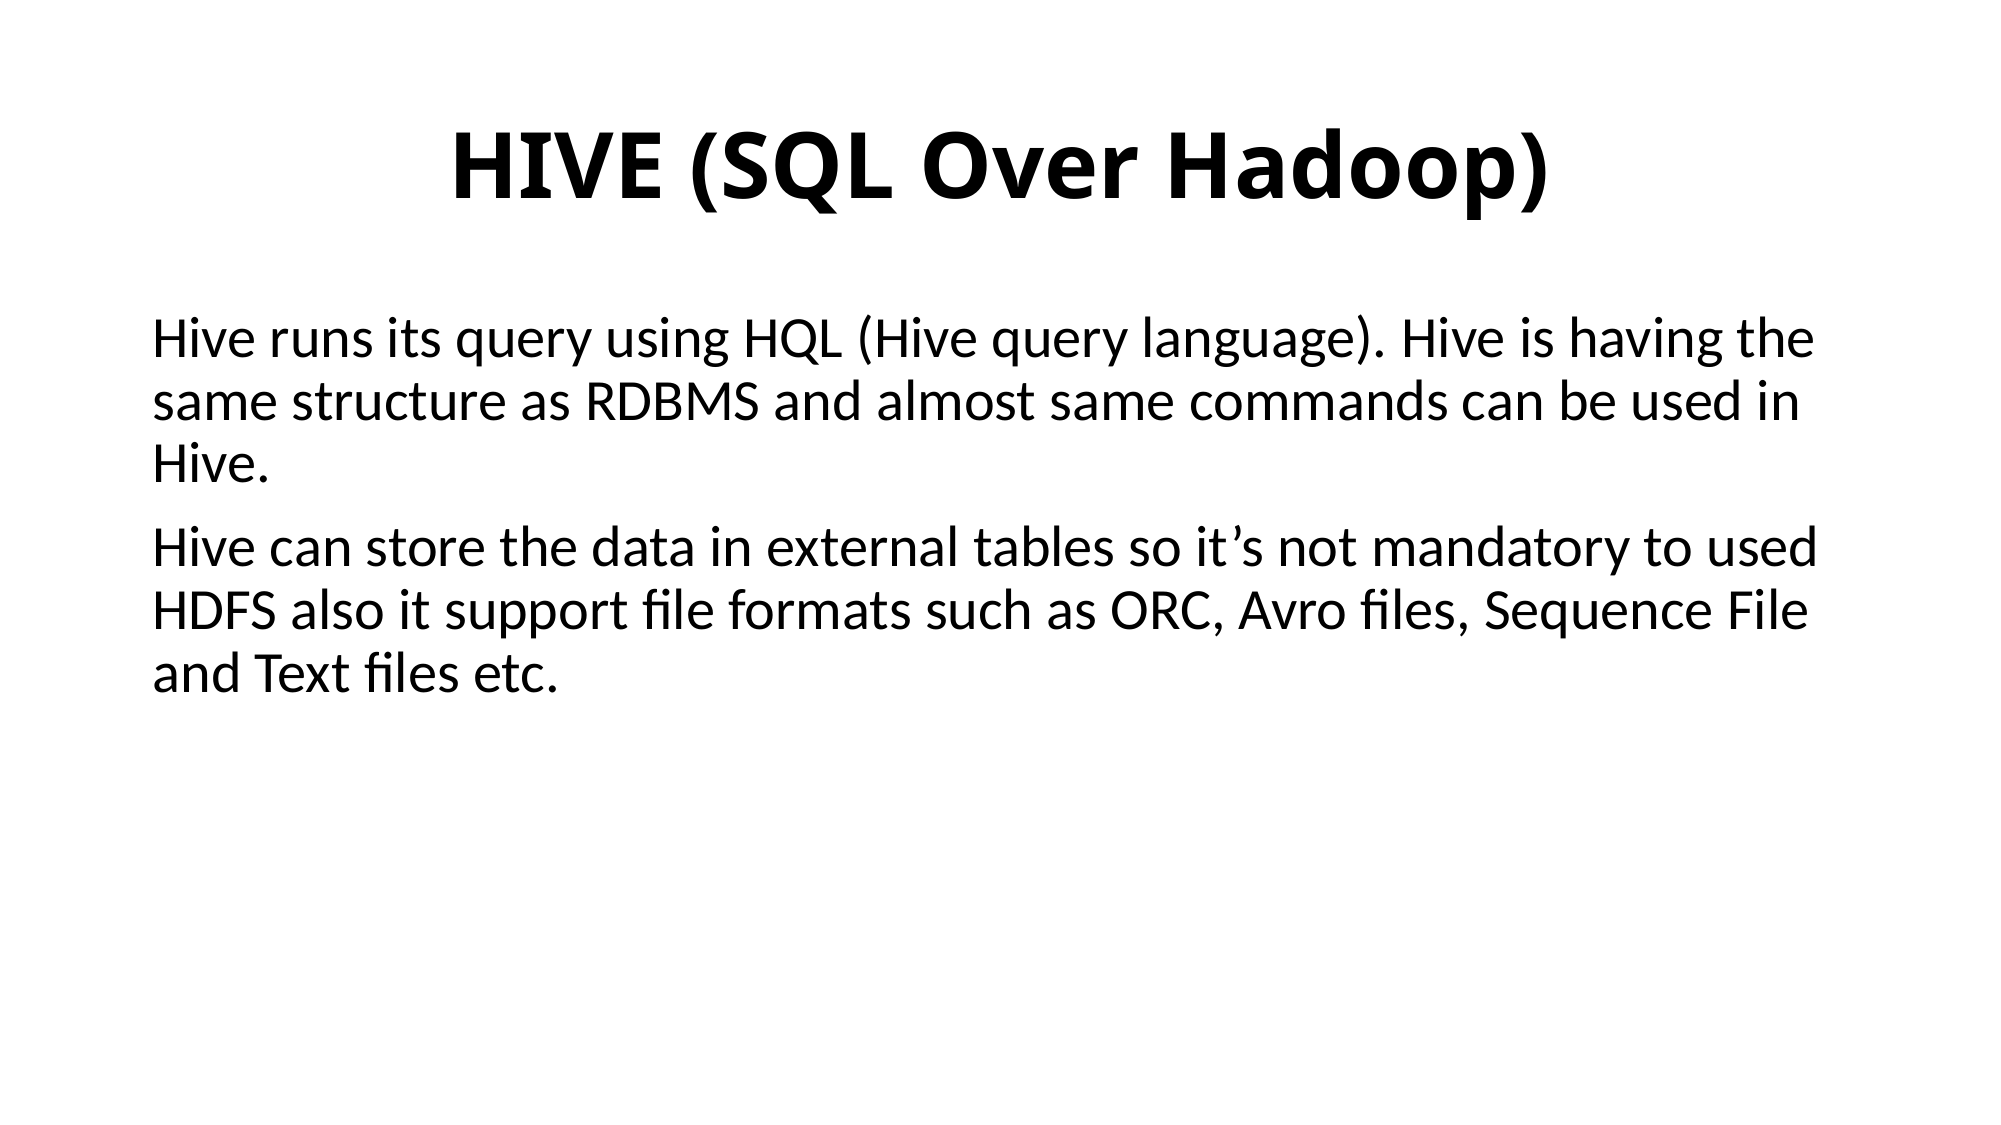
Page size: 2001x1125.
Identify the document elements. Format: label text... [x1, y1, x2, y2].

title HIVE (SQL Over Hadoop) [137, 59, 1863, 278]
list Hive runs its query using HQL (Hive query language). Hive is having the same structure as RDBMS and almost same commands can be used in Hive. Hive can store the data in external tables so it’s not mandatory to used HDFS also it support file formats such as ORC, Avro files, Sequence File and Text files etc. [137, 299, 1863, 1014]
